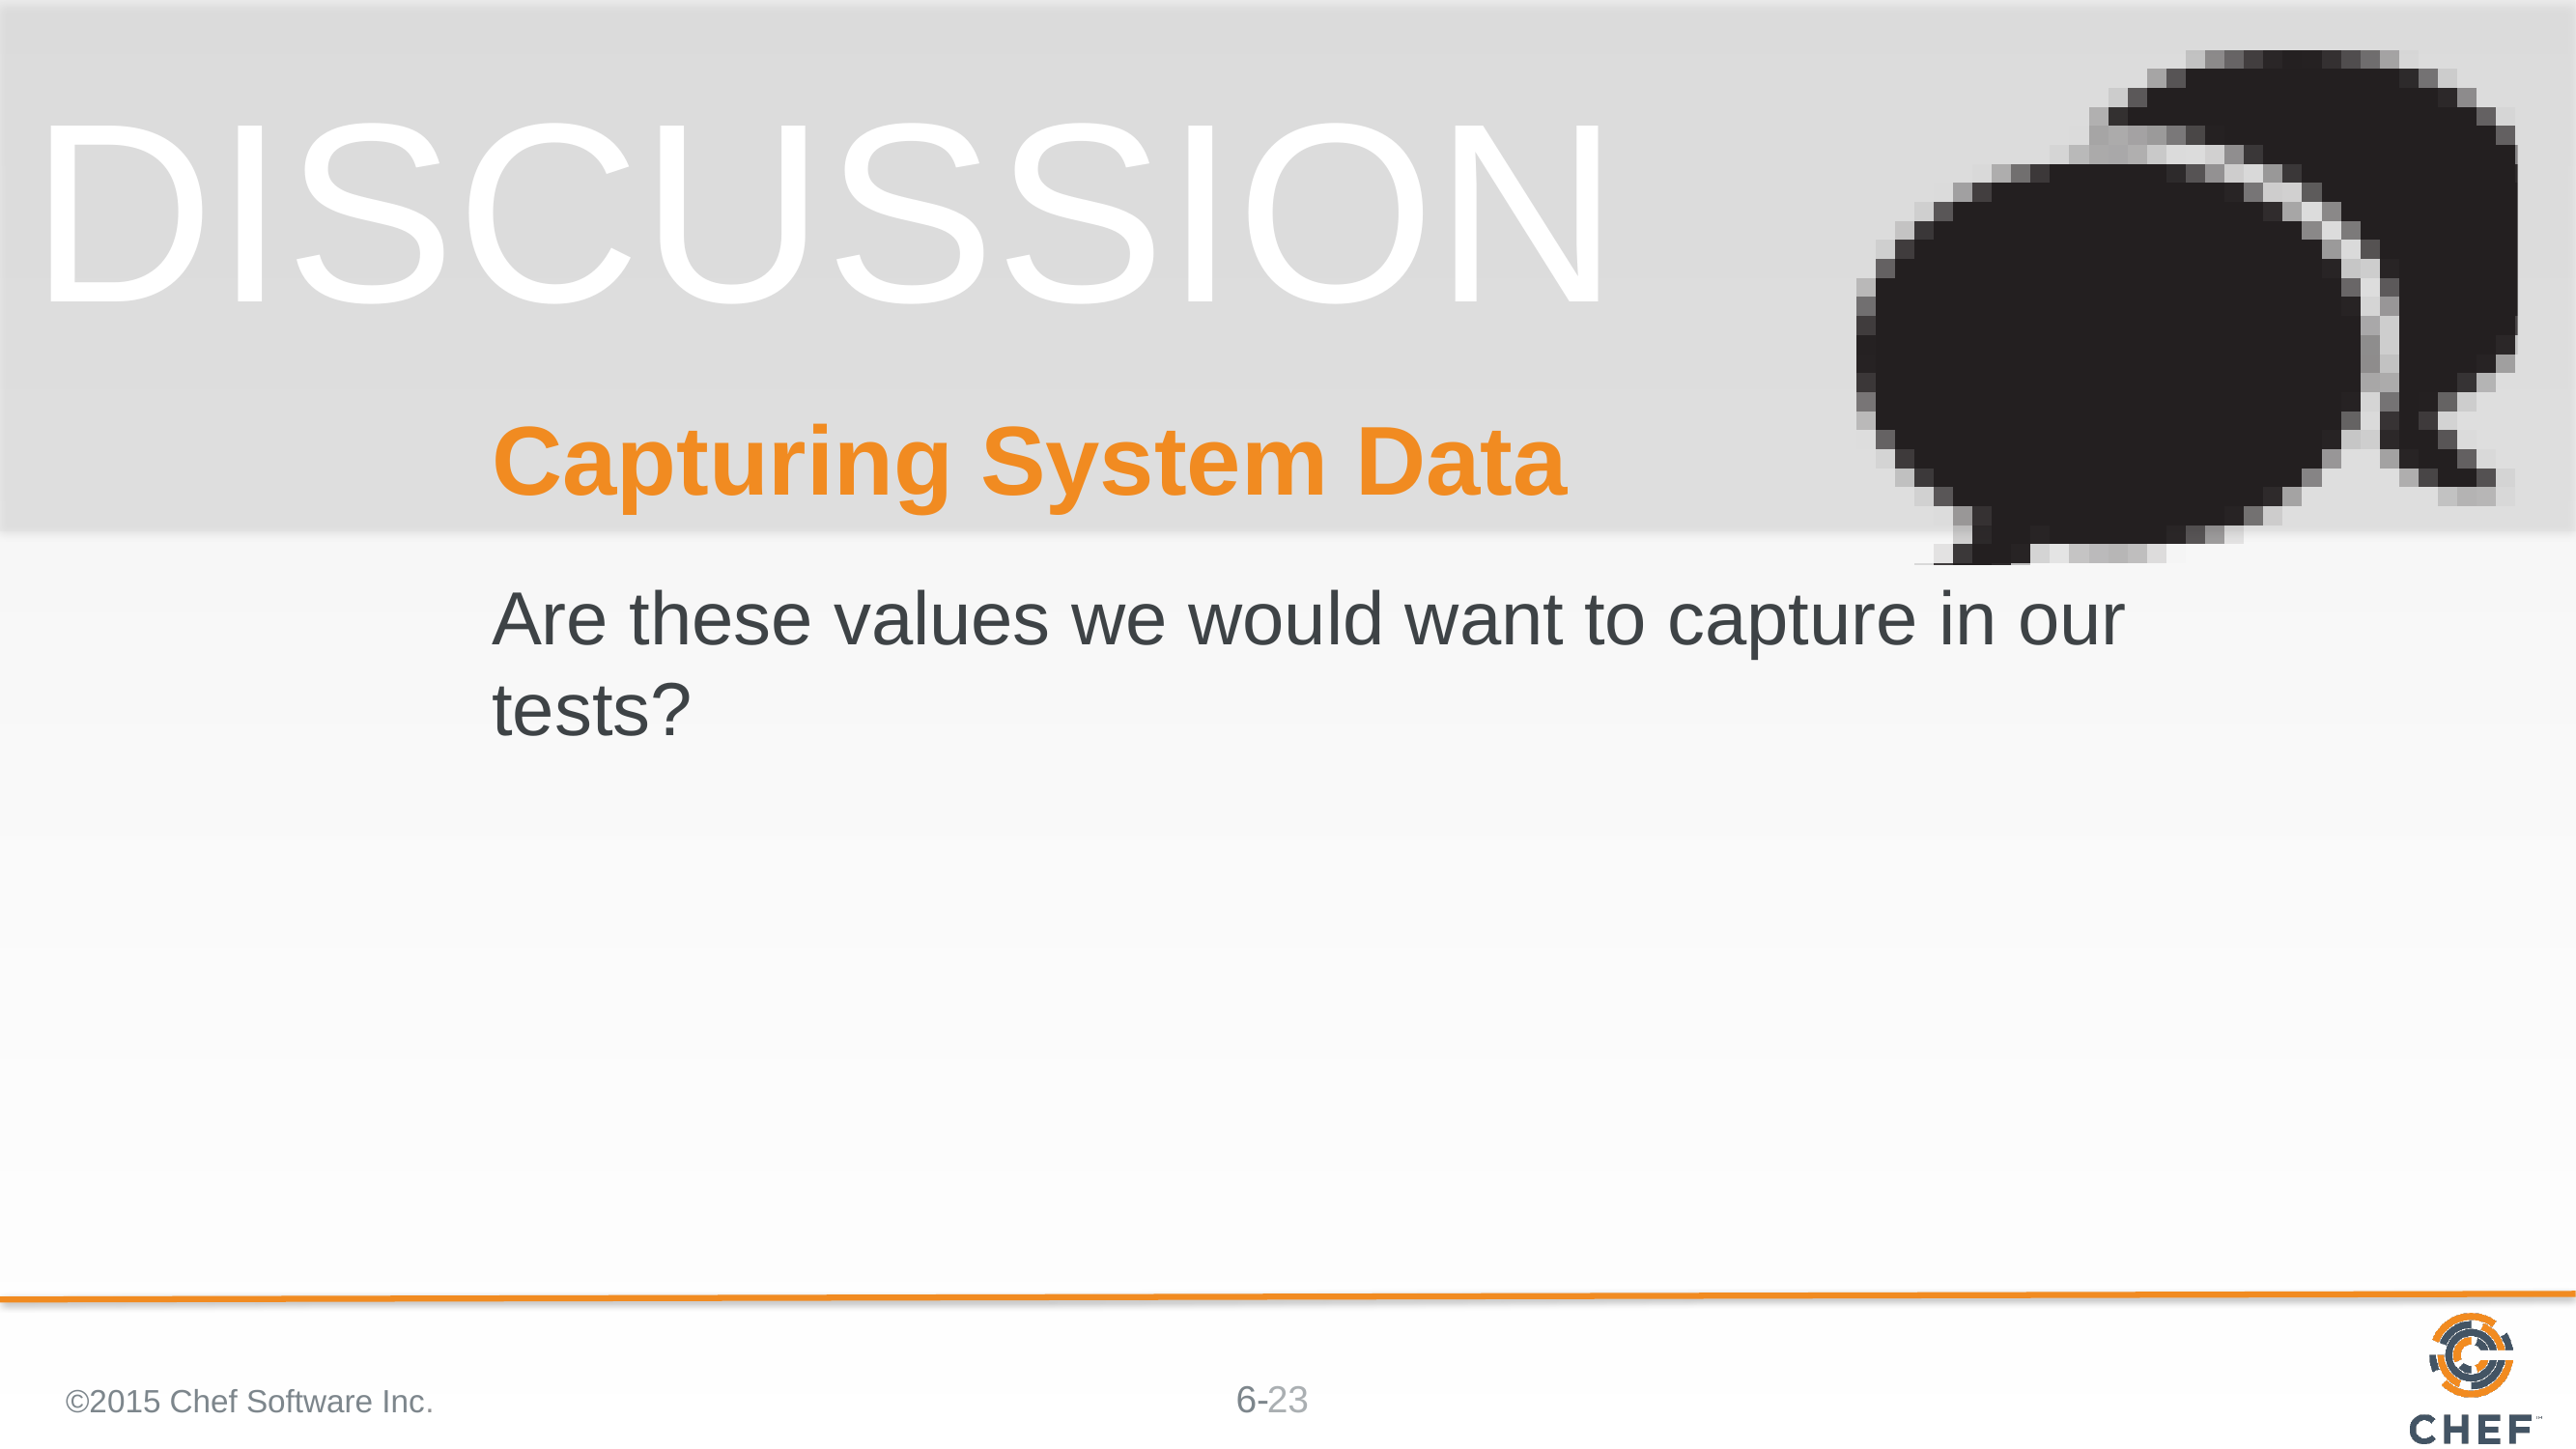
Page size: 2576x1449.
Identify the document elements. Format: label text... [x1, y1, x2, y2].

slide_number 23 [998, 1359, 1578, 1437]
subtitle Are these values we would want to capture in our tests? [477, 554, 2217, 959]
picture [2399, 1297, 2550, 1449]
title Capturing System Data [477, 395, 2217, 531]
footer ©2015 Chef Software Inc. [51, 1359, 952, 1440]
